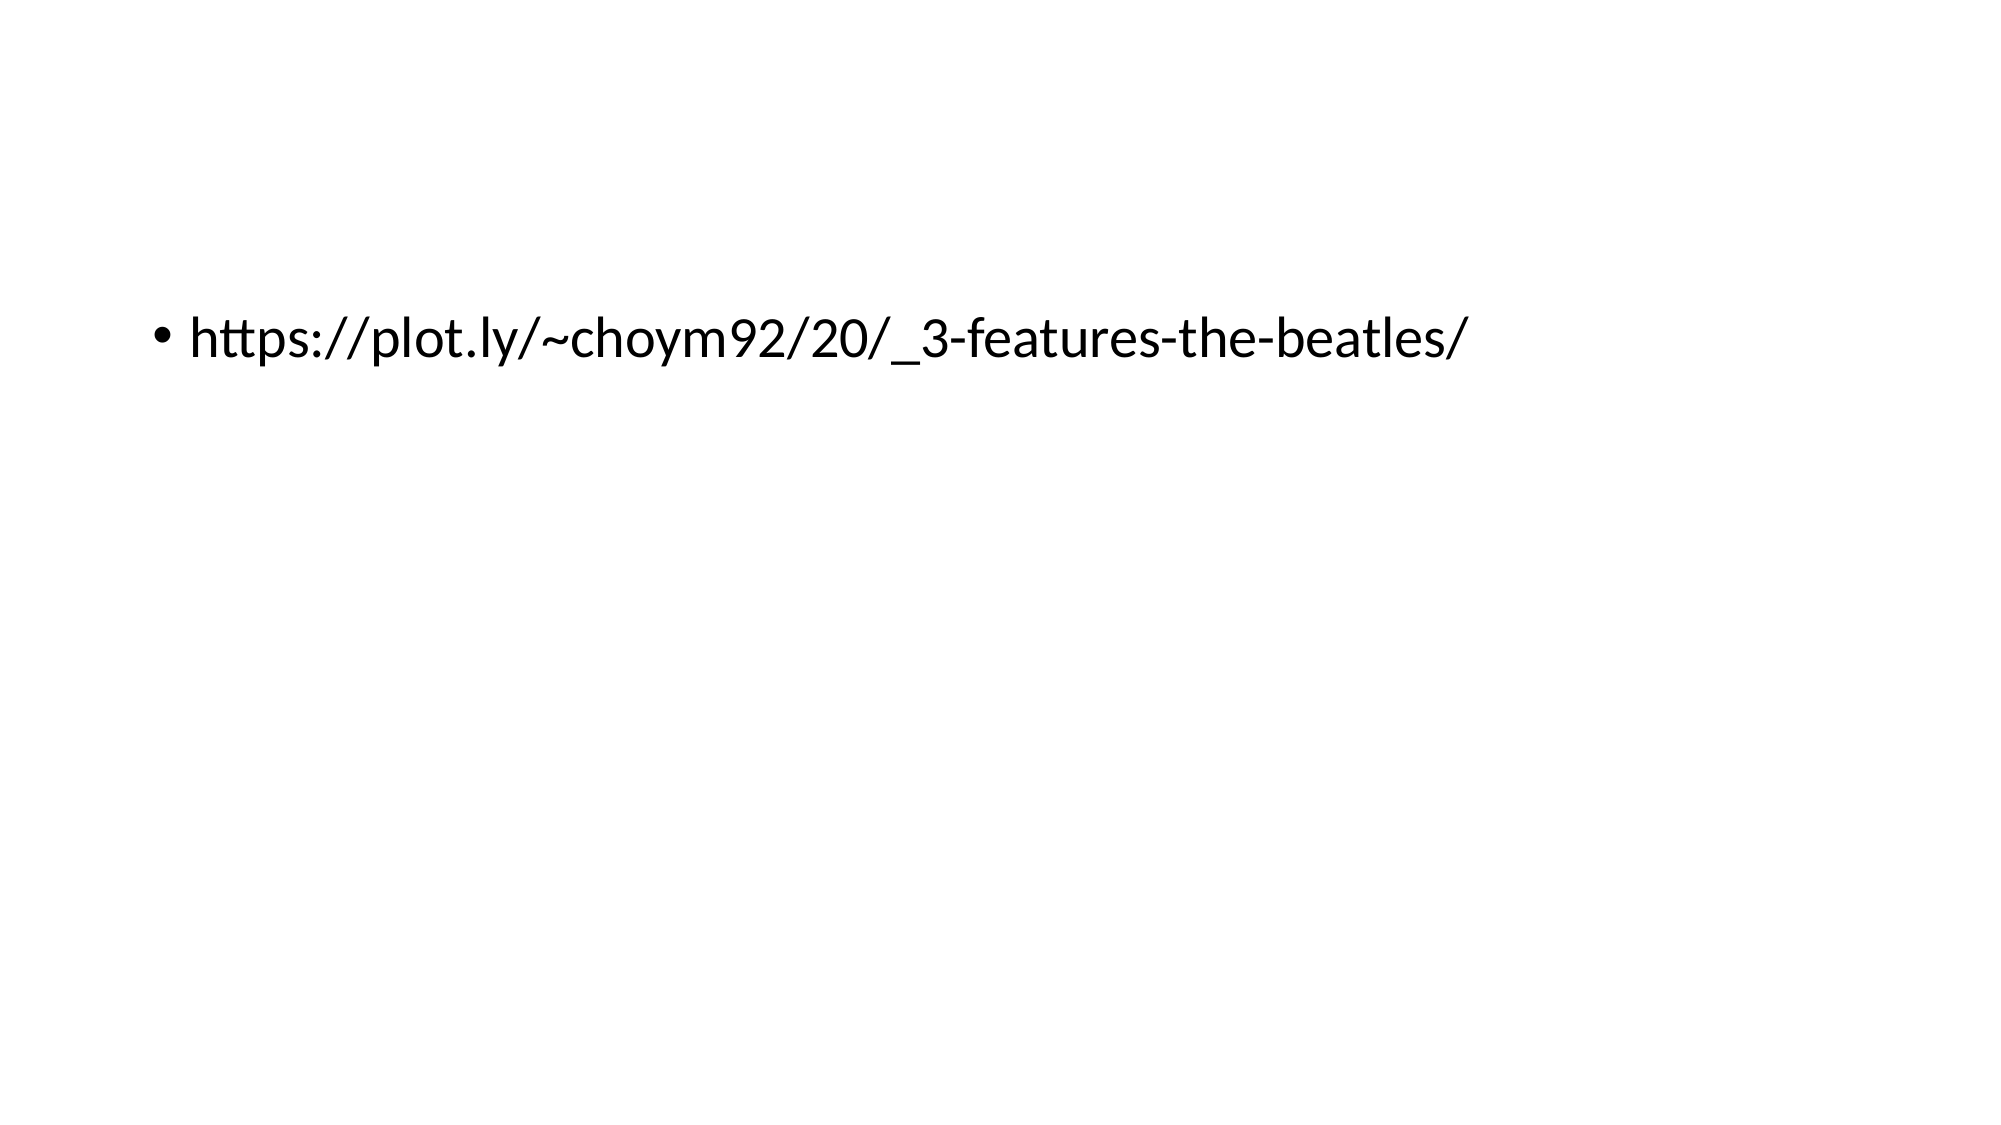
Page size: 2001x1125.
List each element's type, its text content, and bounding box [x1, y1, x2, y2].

list https://plot.ly/~choym92/20/_3-features-the-beatles/ [137, 299, 1863, 1014]
